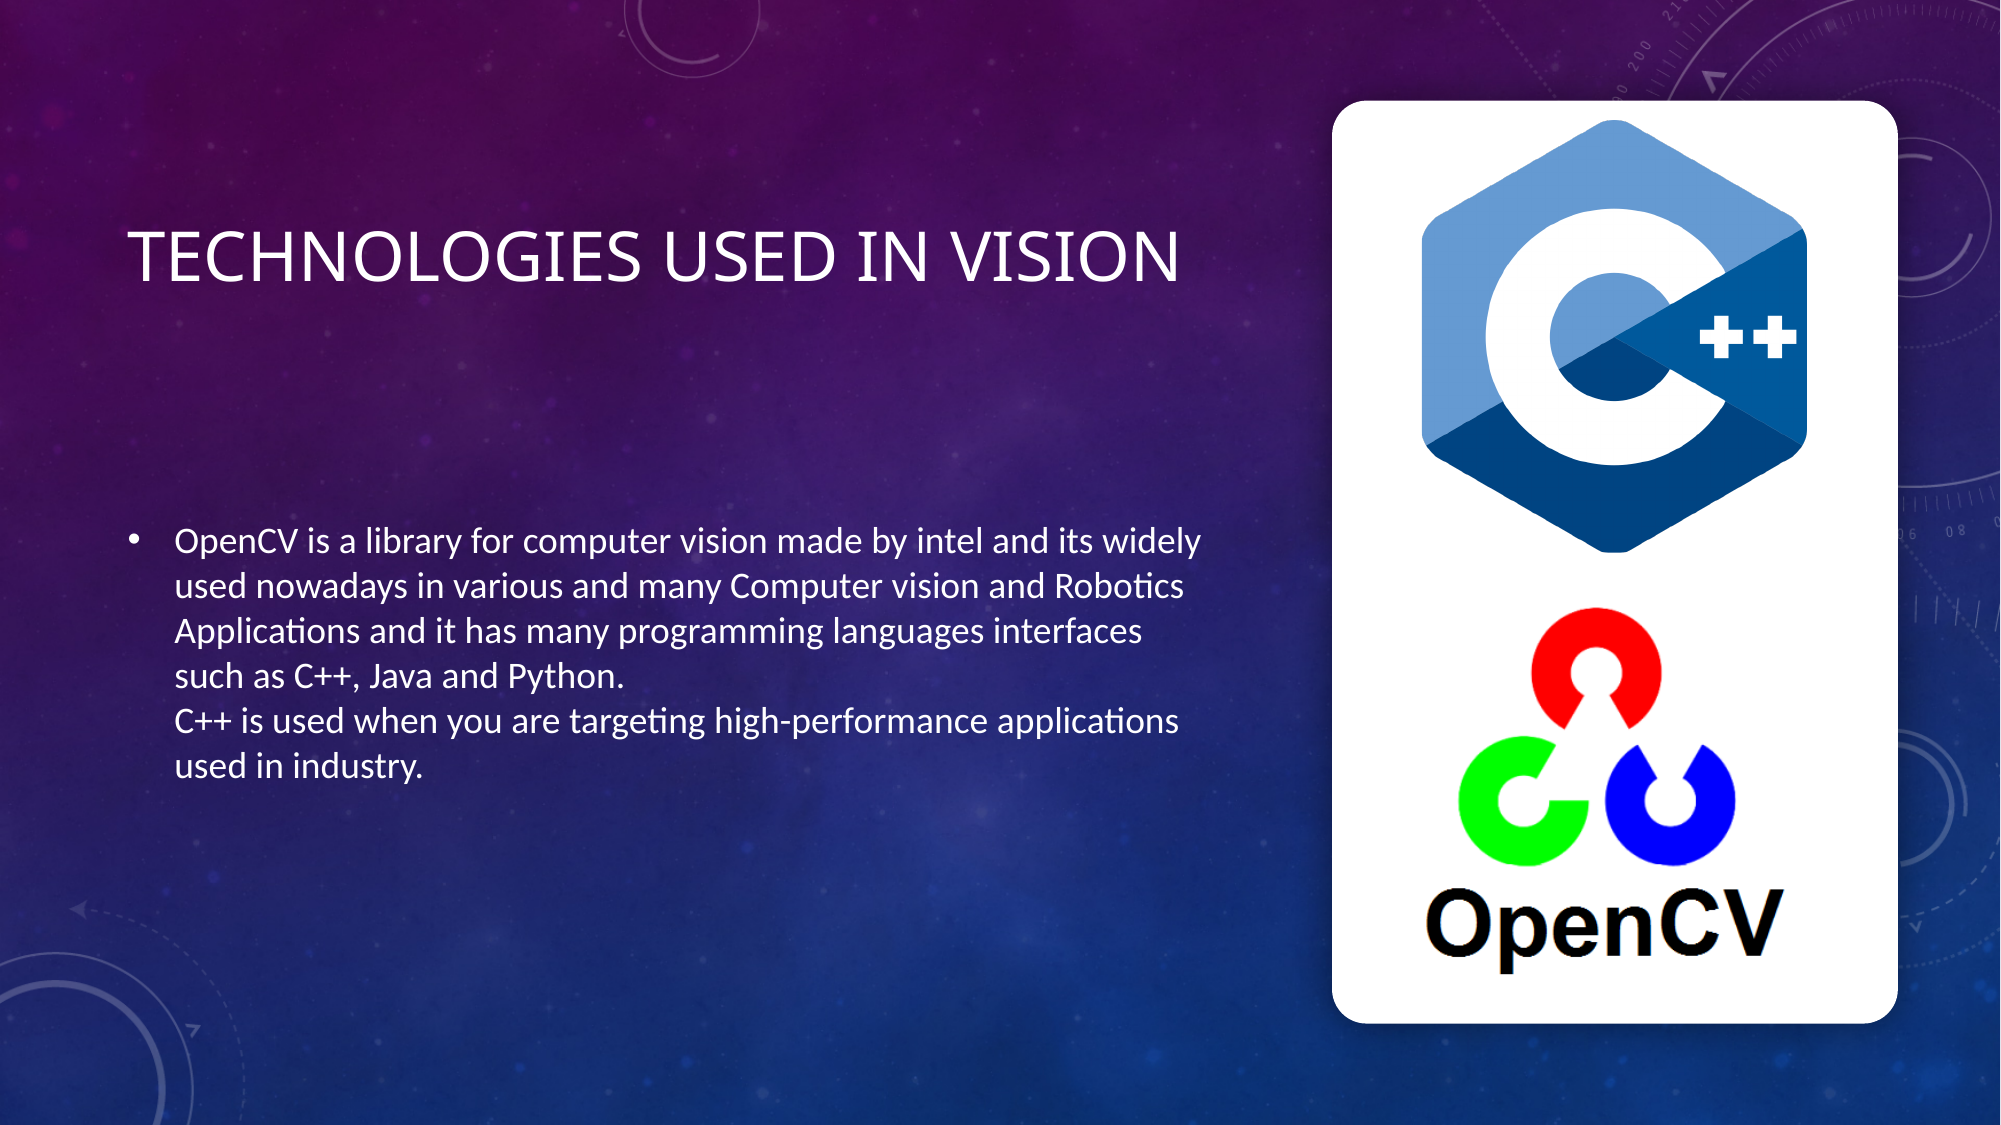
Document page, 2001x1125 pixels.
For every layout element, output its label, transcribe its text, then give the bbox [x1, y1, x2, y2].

text_box [1334, 103, 1896, 1021]
title Technologies used in vision [112, 169, 1231, 339]
list OpenCV is a library for computer vision made by intel and its widely used nowadays in various and many Computer vision and Robotics Applications and it has many programming languages interfaces such as C++, Java and Python. C++ is used when you are targeting high-performance applications used in industry. [112, 351, 1231, 950]
picture [0, 0, 2001, 1125]
